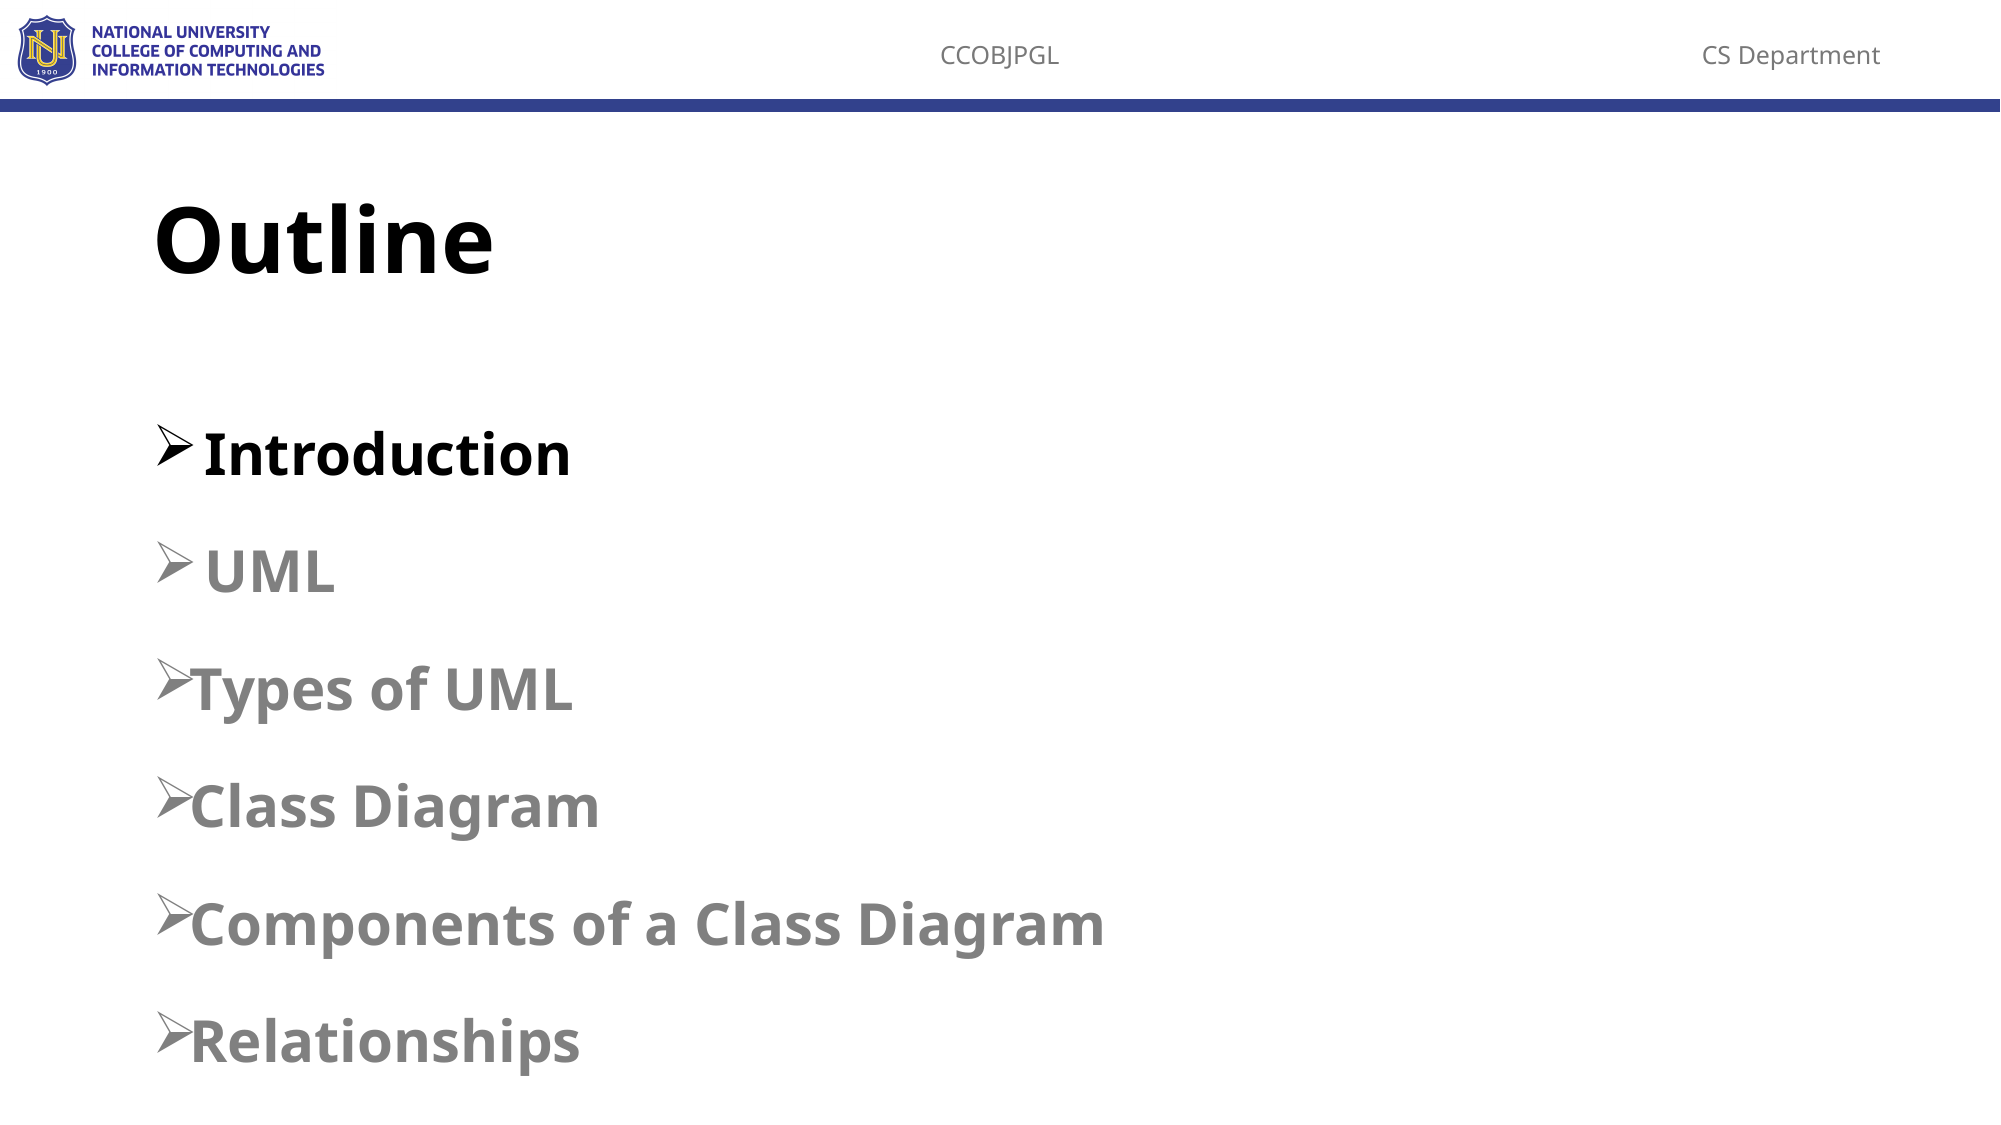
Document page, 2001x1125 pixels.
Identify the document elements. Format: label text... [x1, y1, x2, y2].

list Introduction UML Types of UML Class Diagram Components of a Class Diagram Relationships [137, 375, 1863, 1089]
picture [0, 0, 337, 99]
title Outline [137, 135, 1863, 353]
